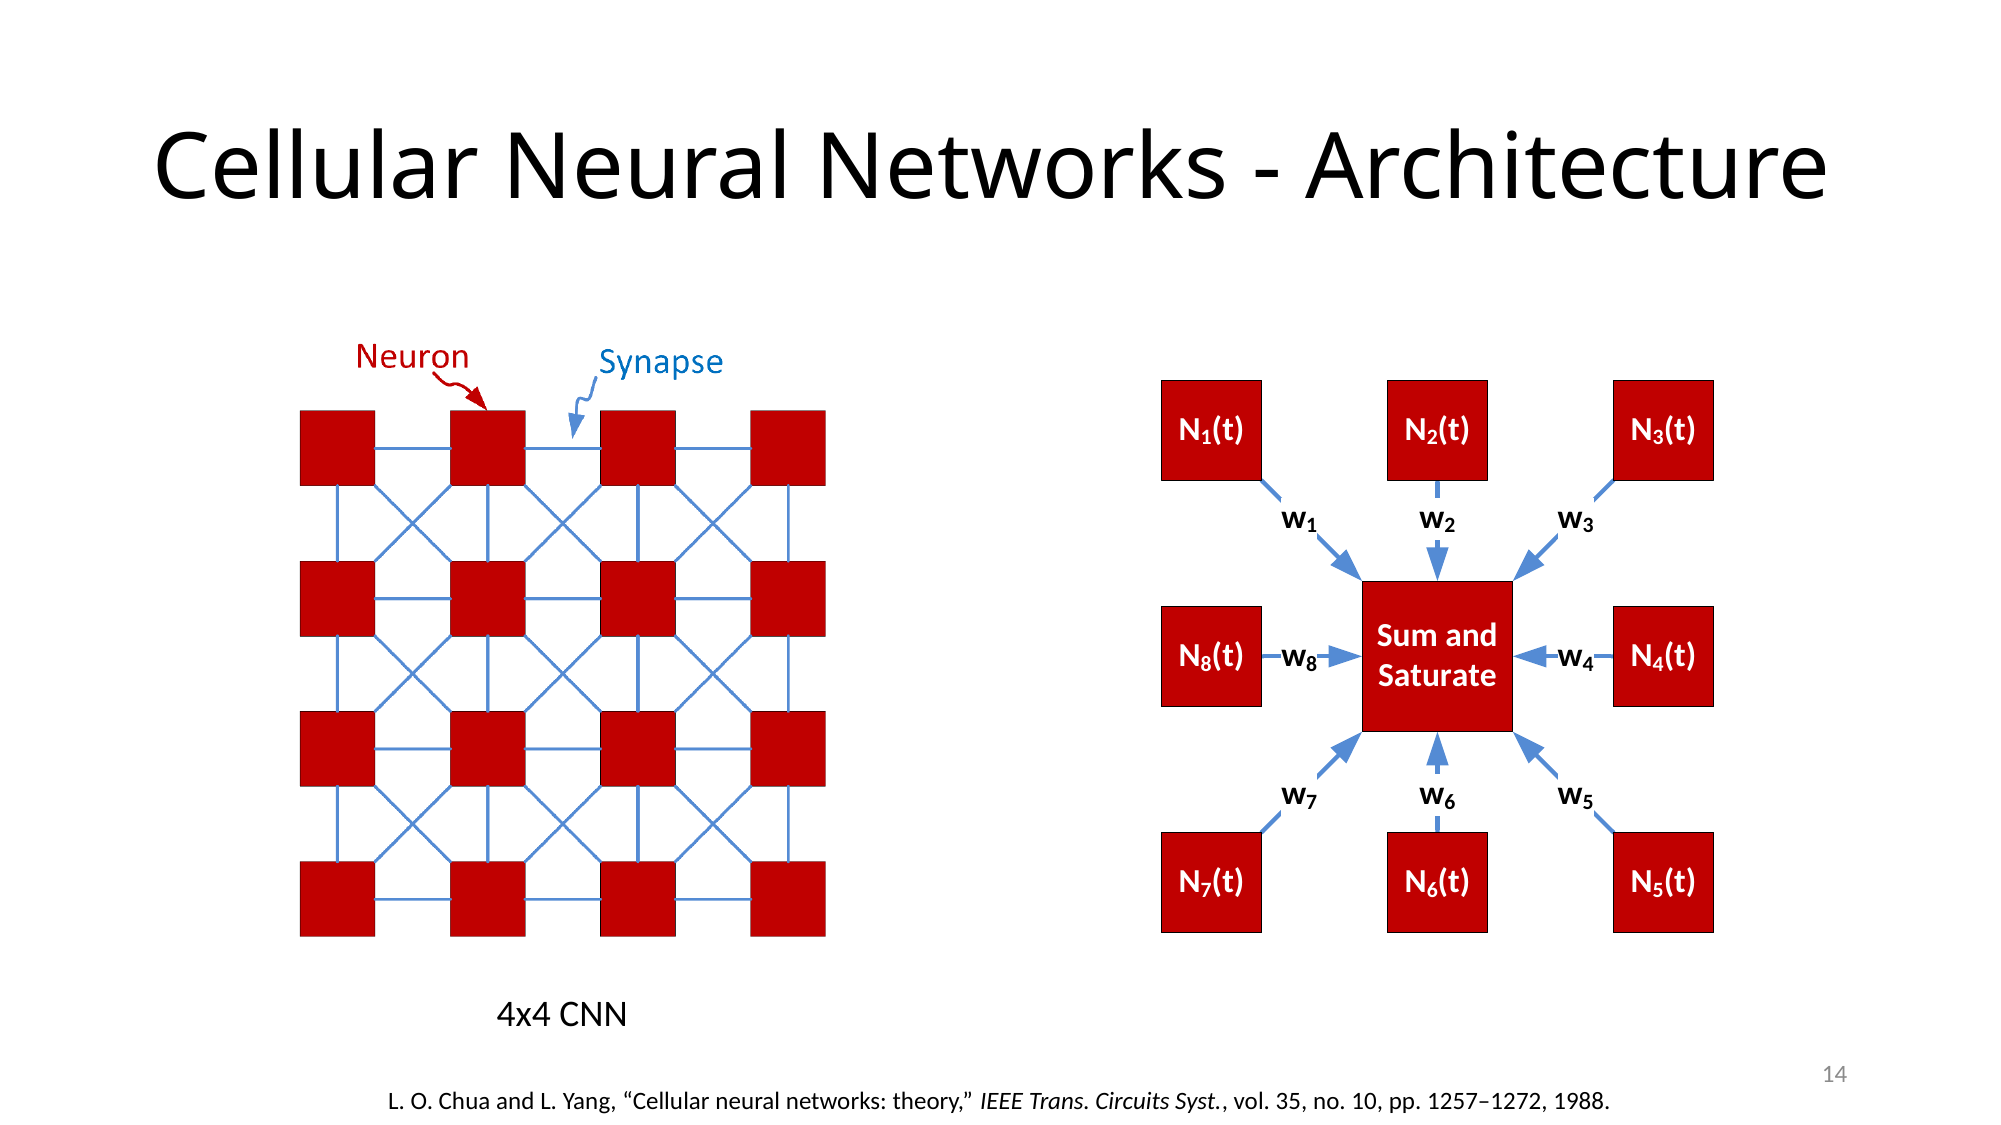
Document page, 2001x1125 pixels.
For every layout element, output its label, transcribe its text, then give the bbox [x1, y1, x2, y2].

text_box 4x4 CNN [465, 982, 660, 1042]
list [299, 322, 826, 937]
text_box L. O. Chua and L. Yang, “Cellular neural networks: theory,” IEEE Trans. Circuits Syst., vol. 35, no. 10, pp. 1257–1272, 1988. [137, 1077, 1863, 1122]
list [1157, 376, 1718, 937]
title Cellular Neural Networks - Architecture [137, 59, 1863, 278]
slide_number 14 [1412, 1042, 1863, 1103]
